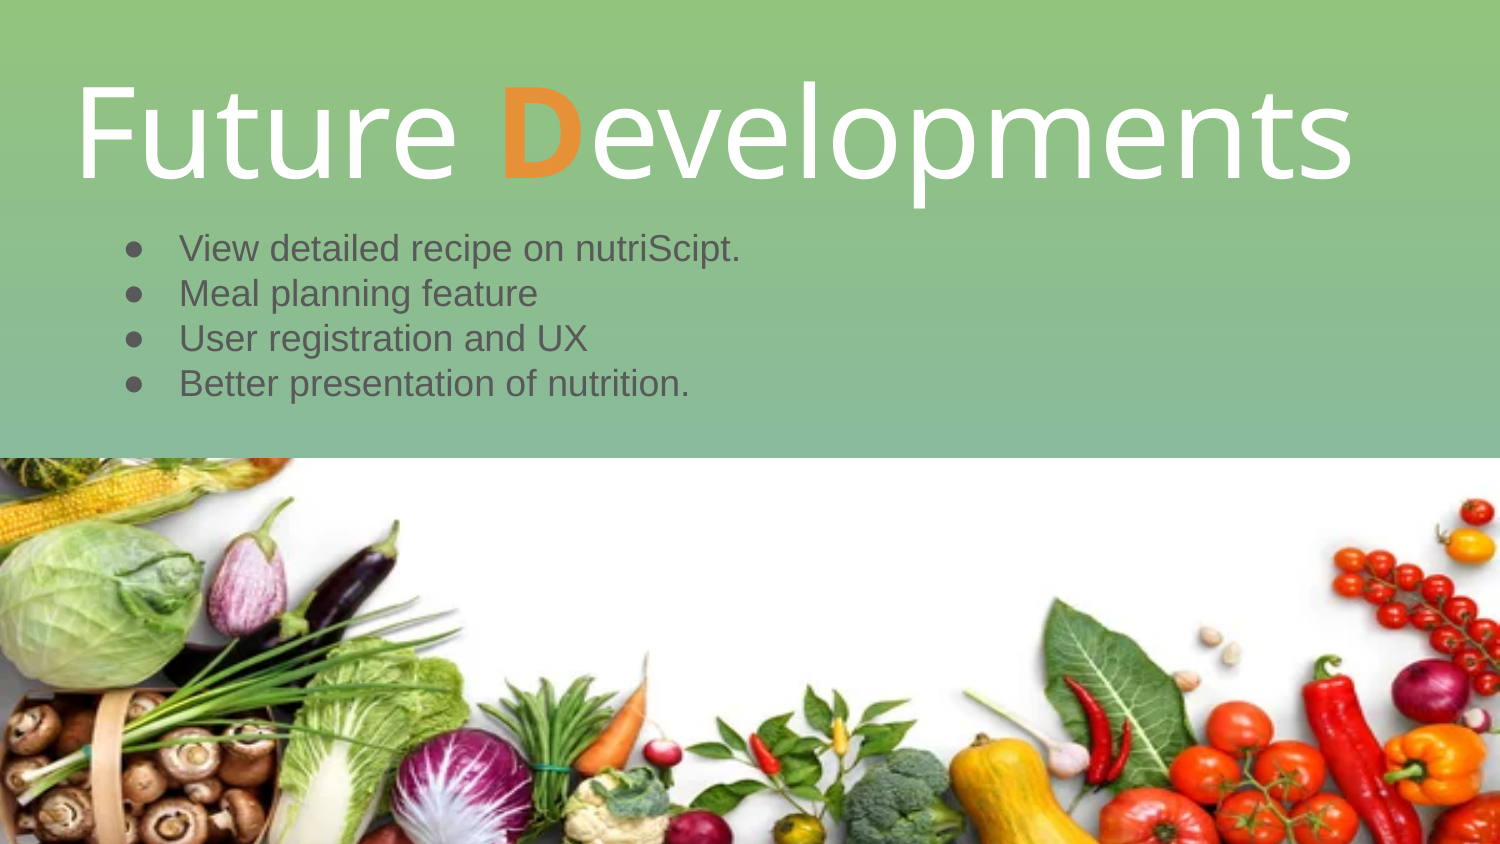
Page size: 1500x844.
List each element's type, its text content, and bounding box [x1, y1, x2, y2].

title Future Developments [56, 36, 1418, 237]
picture [0, 458, 1500, 844]
text_box View detailed recipe on nutriScipt. Meal planning feature User registration and UX Better presentation of nutrition. [89, 209, 1304, 446]
